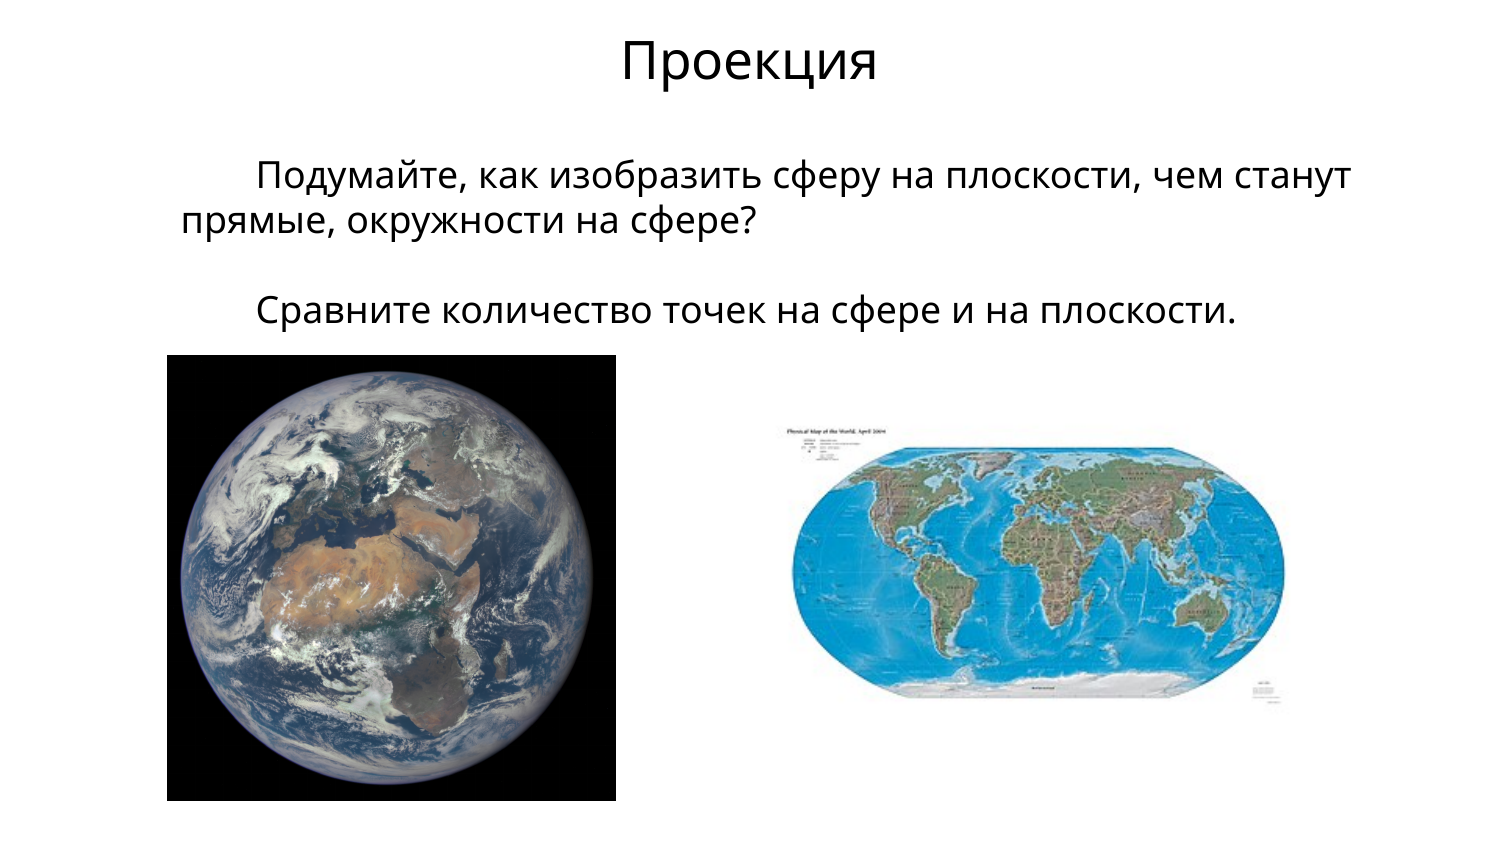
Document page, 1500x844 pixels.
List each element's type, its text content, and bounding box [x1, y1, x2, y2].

picture [166, 355, 616, 802]
title Проекция [51, 11, 1449, 106]
picture [763, 376, 1312, 780]
text_box Подумайте, как изобразить сферу на плоскости, чем станут прямые, окружности на сфере? Сравните количество точек на сфере и на плоскости. [90, 136, 1410, 347]
